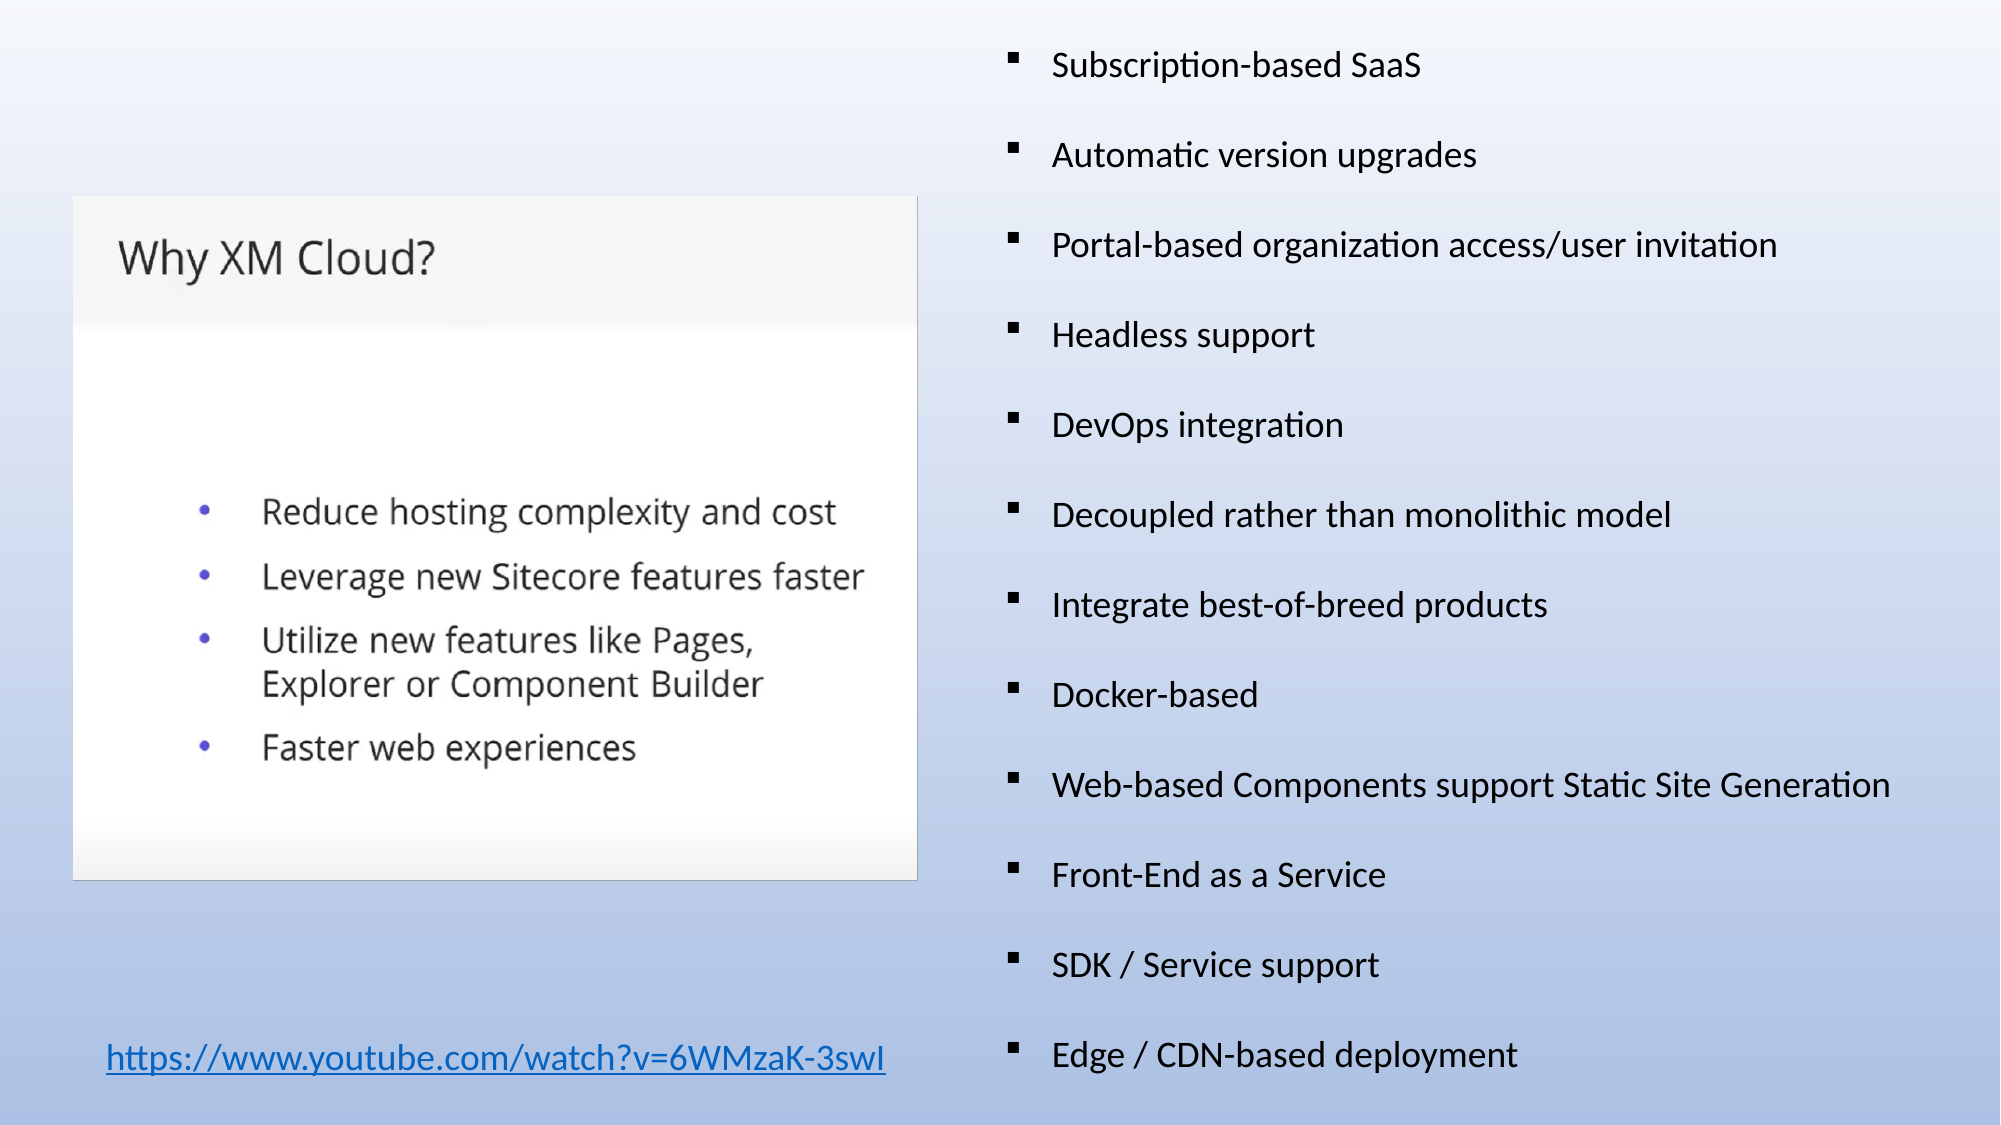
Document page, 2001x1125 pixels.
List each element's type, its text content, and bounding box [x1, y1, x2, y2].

text_box Subscription-based SaaS Automatic version upgrades Portal-based organization access/user invitation Headless support DevOps integration Decoupled rather than monolithic model Integrate best-of-breed products Docker-based Web-based Components support Static Site Generation Front-End as a Service SDK / Service support Edge / CDN-based deployment [990, 32, 1935, 1082]
picture [73, 196, 918, 881]
text_box https://www.youtube.com/watch?v=6WMzaK-3swI [91, 1025, 918, 1086]
